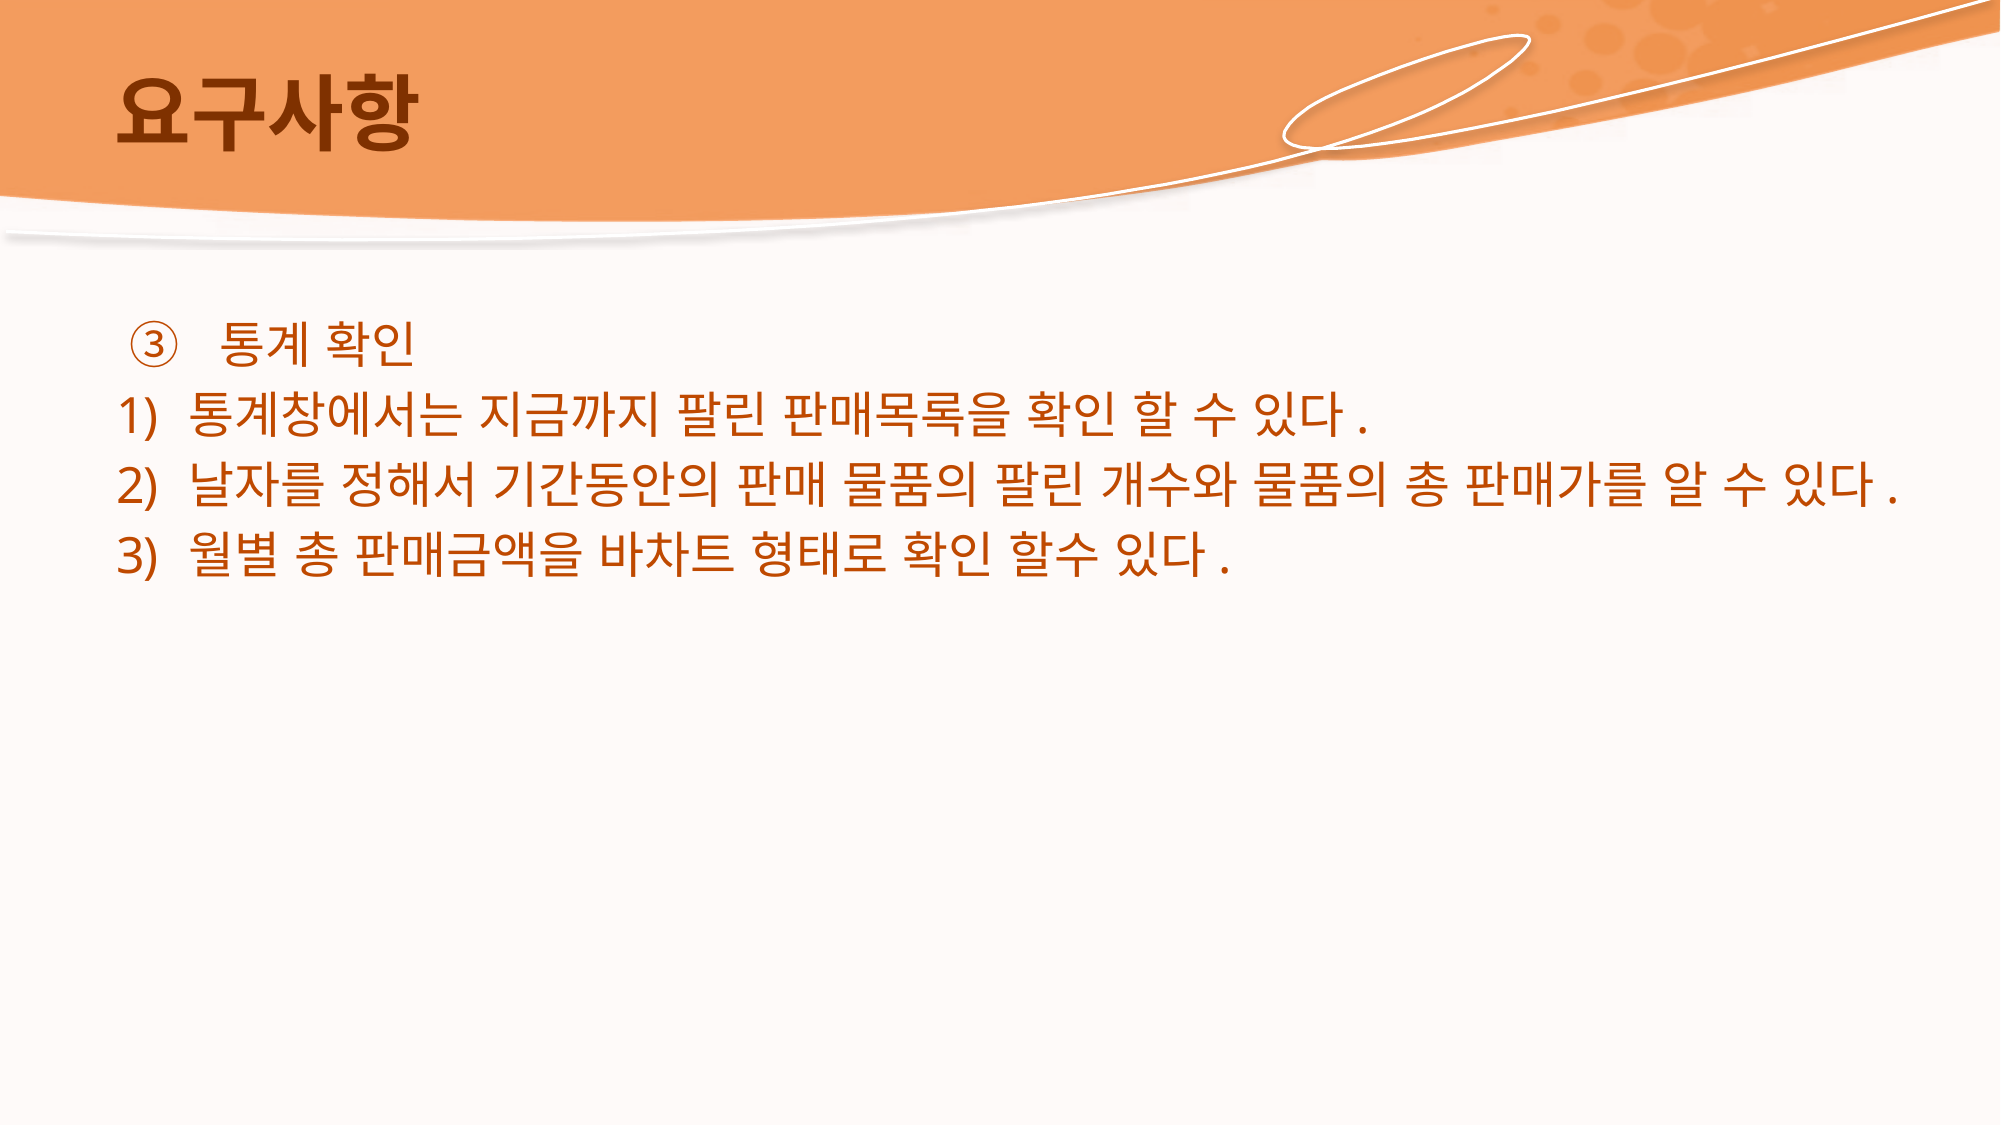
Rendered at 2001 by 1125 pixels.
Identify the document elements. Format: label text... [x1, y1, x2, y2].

list ③ 통계 확인 통계창에서는 지금까지 팔린 판매목록을 확인 할 수 있다. 날자를 정해서 기간동안의 판매 물품의 팔린 개수와 물품의 총 판매가를 알 수 있다. 월별 총 판매금액을 바차트 형태로 확인 할수 있다. [100, 236, 1903, 1006]
title 요구사항 [99, 45, 1975, 179]
